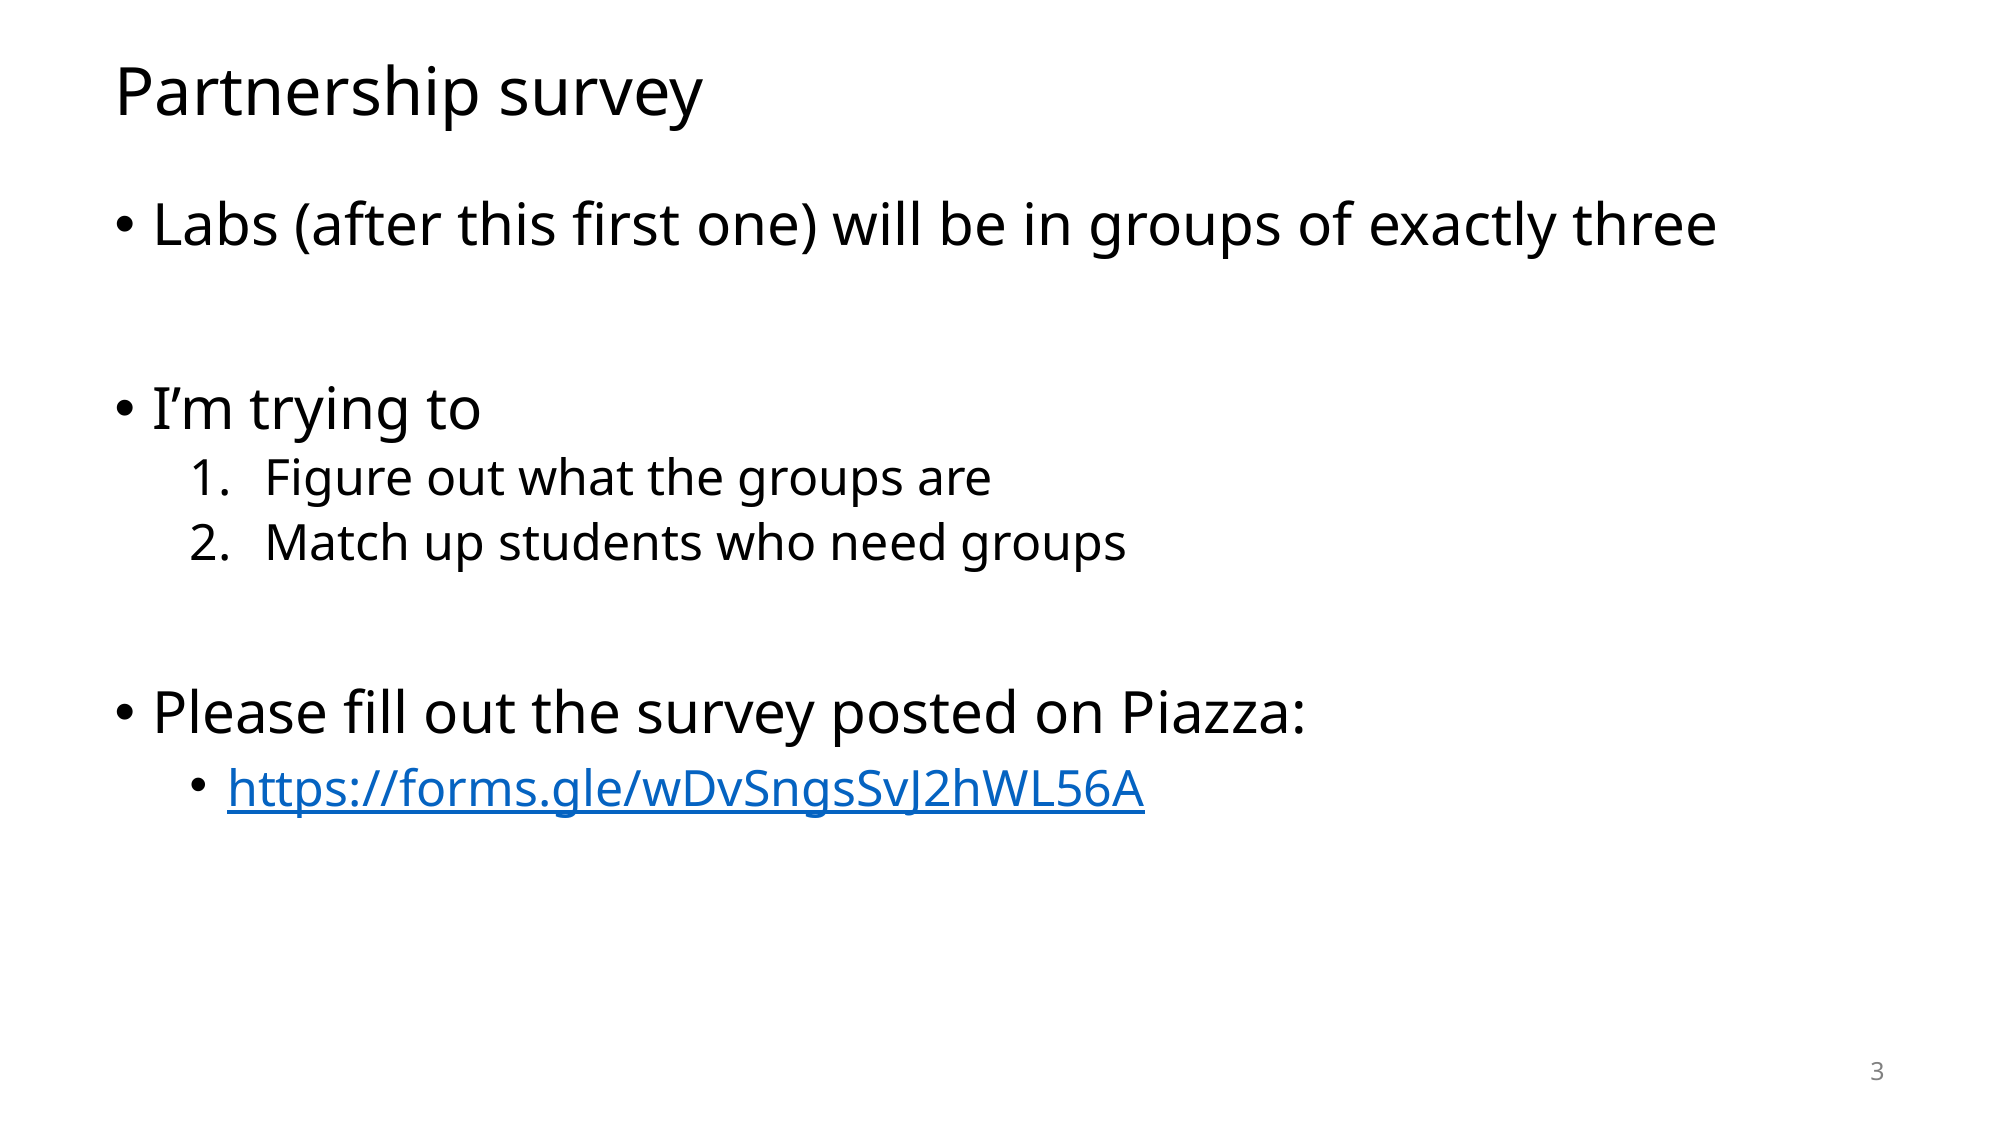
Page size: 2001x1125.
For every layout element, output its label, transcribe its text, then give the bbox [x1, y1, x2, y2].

slide_number 3 [1749, 1042, 1900, 1103]
title Partnership survey [99, 37, 1900, 150]
list Labs (after this first one) will be in groups of exactly three I’m trying to Figure out what the groups are Match up students who need groups Please fill out the survey posted on Piazza: https://forms.gle/wDvSngsSvJ2hWL56A [99, 187, 1900, 1013]
